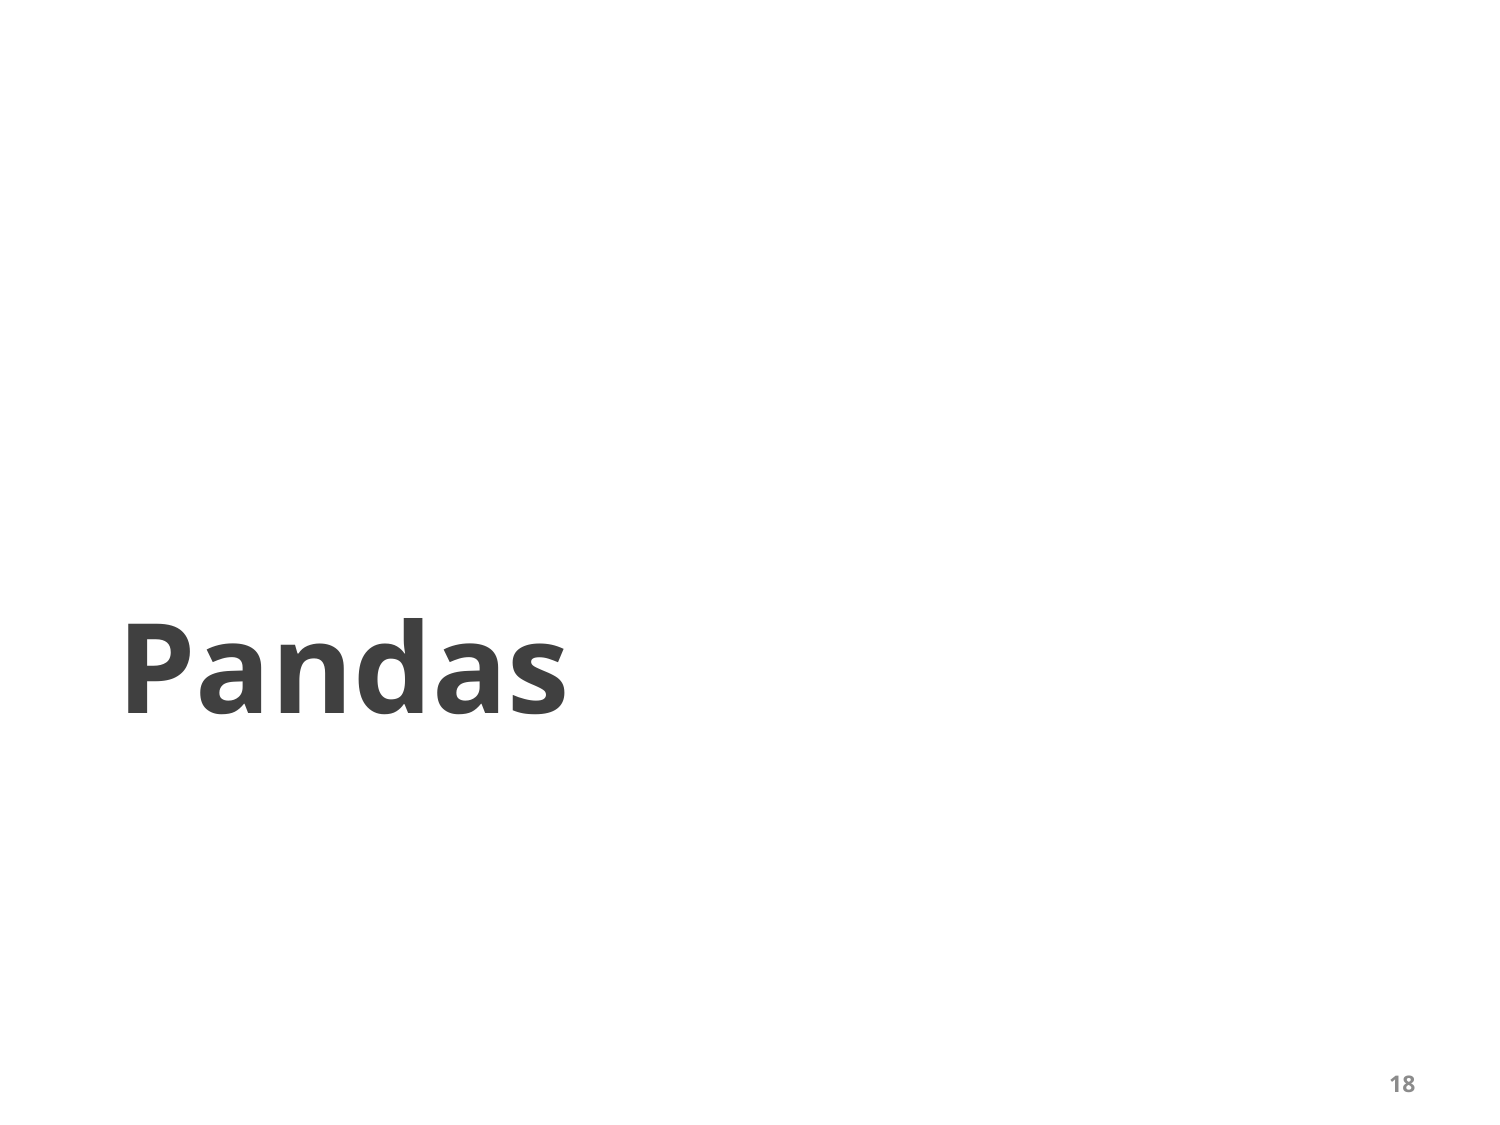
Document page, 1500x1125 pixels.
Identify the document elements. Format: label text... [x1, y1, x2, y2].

slide_number 18 [1093, 1067, 1431, 1103]
title Pandas [102, 280, 1397, 749]
